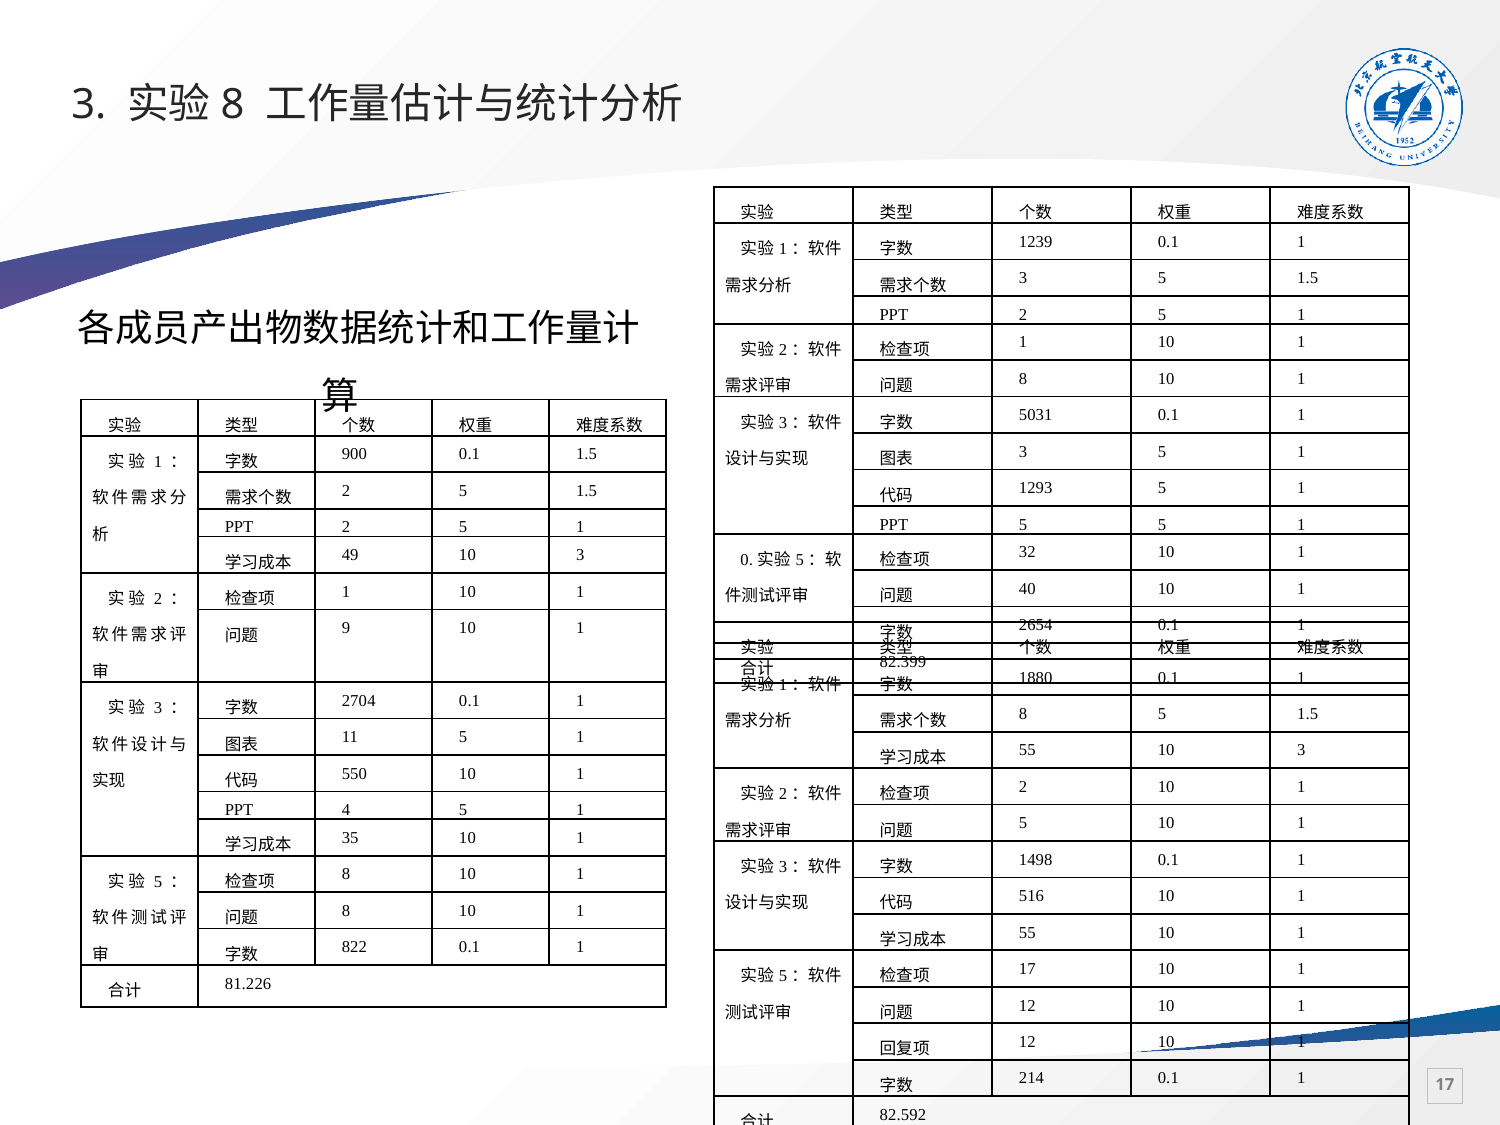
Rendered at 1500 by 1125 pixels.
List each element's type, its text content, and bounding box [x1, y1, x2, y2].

table_cell 1 [550, 574, 665, 609]
table_cell 5 [433, 510, 548, 536]
table_cell 1 [1271, 1024, 1408, 1059]
table_cell 1.5 [550, 473, 665, 508]
table_header 类型 [854, 623, 991, 658]
table_cell 问题 [854, 805, 991, 840]
table_cell 1 [1271, 470, 1408, 505]
table_cell 1 [550, 756, 665, 791]
table_cell 17 [993, 951, 1130, 986]
table_cell 10 [1132, 988, 1269, 1022]
text_box 各成员产出物数据统计和工作量计算 [25, 274, 656, 357]
table_cell 1 [550, 610, 665, 681]
table_cell 实验1：软件需求分析 [715, 224, 852, 323]
title 3. 实验8 工作量估计与统计分析 [59, 60, 1410, 149]
table_cell 214 [993, 1061, 1130, 1095]
table_cell 实验5：软件测试评审 [715, 951, 852, 1095]
table_cell 35 [316, 820, 431, 855]
table_header 实验 [715, 623, 852, 658]
table_cell 3 [993, 434, 1130, 469]
table_cell 10 [433, 756, 548, 791]
table_cell 1.5 [550, 437, 665, 471]
table_cell 10 [1132, 1024, 1269, 1059]
table_cell 1 [1271, 397, 1408, 432]
table_cell 1.5 [1271, 260, 1408, 295]
table_cell 10 [1132, 325, 1269, 359]
table_cell 实验3：软件设计与实现 [715, 397, 852, 533]
table_cell 图表 [199, 719, 314, 754]
table_cell 5 [433, 719, 548, 754]
table_cell 问题 [854, 571, 991, 606]
table_cell 实验1：软件需求分析 [82, 437, 197, 572]
table_cell 1 [1271, 507, 1408, 533]
table_cell 3 [1271, 733, 1408, 767]
table_cell 检查项 [199, 574, 314, 609]
table_cell 字数 [199, 683, 314, 718]
table_header 类型 [854, 188, 991, 222]
table_cell 1293 [993, 470, 1130, 505]
table_cell 字数 [854, 1061, 991, 1095]
table_cell 合计 [715, 1097, 852, 1125]
table_header 难度系数 [1271, 188, 1408, 222]
table_cell 10 [1132, 915, 1269, 949]
table_cell 需求个数 [854, 260, 991, 295]
table_cell 82.592 [854, 1097, 1408, 1125]
table_cell 图表 [854, 434, 991, 469]
table_cell 1 [1271, 535, 1408, 569]
table_cell 需求个数 [854, 696, 991, 731]
table_cell 11 [316, 719, 431, 754]
table_cell 实验3：软件设计与实现 [715, 842, 852, 949]
table_cell 10 [1132, 769, 1269, 804]
table_cell 32 [993, 535, 1130, 569]
table_cell 55 [993, 733, 1130, 767]
table_cell 0.1 [1132, 842, 1269, 877]
table_header 个数 [993, 188, 1130, 222]
table_cell 1 [550, 719, 665, 754]
table_cell 1 [550, 893, 665, 928]
table_cell 2654 [993, 607, 1130, 621]
table_cell PPT [854, 507, 991, 533]
table_cell PPT [854, 297, 991, 323]
table_cell 10 [1132, 361, 1269, 396]
table_header 个数 [993, 623, 1130, 658]
table_cell 2704 [316, 683, 431, 718]
table_cell 实验1：软件需求分析 [715, 660, 852, 767]
table_cell 5 [993, 805, 1130, 840]
table_cell 实验2：软件需求评审 [715, 769, 852, 840]
table_cell 回复项 [854, 1024, 991, 1059]
table_cell 需求个数 [199, 473, 314, 508]
table_cell 5 [1132, 470, 1269, 505]
table_cell 字数 [854, 224, 991, 259]
table_cell 学习成本 [854, 915, 991, 949]
table_cell 1880 [993, 660, 1130, 694]
table_cell 40 [993, 571, 1130, 606]
table_cell 10 [433, 610, 548, 681]
table_header 权重 [1132, 623, 1269, 658]
table_cell 3 [550, 537, 665, 572]
table_cell 字数 [854, 660, 991, 694]
table_header 实验 [82, 400, 197, 435]
table_cell 8 [993, 696, 1130, 731]
table_cell 0.1 [433, 683, 548, 718]
table_cell 学习成本 [199, 820, 314, 855]
table_cell 1 [1271, 361, 1408, 396]
table_cell 1 [1271, 1061, 1408, 1095]
table_header 难度系数 [550, 400, 665, 435]
table_cell 1 [993, 325, 1130, 359]
table_cell 49 [316, 537, 431, 572]
table_cell 10 [1132, 535, 1269, 569]
table_cell 合计 [82, 966, 197, 1006]
table_header 难度系数 [1271, 623, 1408, 658]
table_cell 1 [550, 683, 665, 718]
table_cell 1 [550, 857, 665, 891]
table_cell 1 [550, 510, 665, 536]
table_cell 8 [316, 893, 431, 928]
table_cell 1 [1271, 988, 1408, 1022]
table_cell 字数 [854, 842, 991, 877]
table_cell 1 [1271, 951, 1408, 986]
table_cell 1 [1271, 805, 1408, 840]
table_cell 1 [1271, 224, 1408, 259]
table_cell 1.5 [1271, 696, 1408, 731]
table_cell 5 [433, 473, 548, 508]
table_cell 1 [1271, 769, 1408, 804]
table_cell 10 [433, 893, 548, 928]
table_cell 字数 [854, 607, 991, 621]
table_cell 1 [1271, 607, 1408, 621]
table_cell 1 [1271, 878, 1408, 913]
table_cell 1 [550, 820, 665, 855]
table_cell 检查项 [854, 325, 991, 359]
table_cell 10 [1132, 733, 1269, 767]
table_cell 10 [1132, 805, 1269, 840]
table_cell 实验2：软件需求评审 [715, 325, 852, 396]
table_cell 10 [1132, 571, 1269, 606]
table_cell 822 [316, 929, 431, 964]
table_cell 5 [1132, 434, 1269, 469]
table_cell 10 [1132, 951, 1269, 986]
table_header 个数 [316, 400, 431, 435]
table_cell 学习成本 [199, 537, 314, 572]
table_cell 字数 [854, 397, 991, 432]
table_header 实验 [715, 188, 852, 222]
table_header 权重 [433, 400, 548, 435]
table_cell 5 [1132, 696, 1269, 731]
table_cell 5 [1132, 507, 1269, 533]
table_cell 4 [316, 792, 431, 818]
table_cell 1 [1271, 842, 1408, 877]
table_cell 1 [316, 574, 431, 609]
table_cell 55 [993, 915, 1130, 949]
table_cell 实验5：软件测试评审 [82, 857, 197, 964]
table_cell 5031 [993, 397, 1130, 432]
table_cell 1 [1271, 325, 1408, 359]
table_cell 8 [316, 857, 431, 891]
table_cell 问题 [199, 893, 314, 928]
table_cell 8 [993, 361, 1130, 396]
table_cell 2 [993, 769, 1130, 804]
table_cell 3 [993, 260, 1130, 295]
table_cell 10 [433, 820, 548, 855]
table_cell 代码 [199, 756, 314, 791]
table_cell 5 [1132, 260, 1269, 295]
picture [1345, 48, 1468, 166]
table_cell 5 [1132, 297, 1269, 323]
table_cell 检查项 [854, 951, 991, 986]
table_cell 1239 [993, 224, 1130, 259]
table_cell 0.1 [1132, 1061, 1269, 1095]
table_cell 代码 [854, 878, 991, 913]
table_cell 实验2：软件需求评审 [82, 574, 197, 681]
table_header 类型 [199, 400, 314, 435]
table_cell 0.1 [433, 929, 548, 964]
table_cell 5 [433, 792, 548, 818]
table_cell 0.1 [1132, 224, 1269, 259]
table_cell 2 [316, 473, 431, 508]
table_cell 10 [433, 574, 548, 609]
table_cell 检查项 [199, 857, 314, 891]
table_cell 9 [316, 610, 431, 681]
table_cell 0.1 [1132, 660, 1269, 694]
table_cell 5 [993, 507, 1130, 533]
table_cell 550 [316, 756, 431, 791]
table_cell 10 [433, 857, 548, 891]
table_cell 1 [550, 929, 665, 964]
table_cell 1498 [993, 842, 1130, 877]
table_cell 1 [1271, 915, 1408, 949]
table_cell 2 [993, 297, 1130, 323]
table_cell 1 [1271, 434, 1408, 469]
table_cell 字数 [199, 437, 314, 471]
table_cell 0.1 [433, 437, 548, 471]
table_cell 1 [1271, 571, 1408, 606]
table_cell 学习成本 [854, 733, 991, 767]
table_header 权重 [1132, 188, 1269, 222]
table_cell 516 [993, 878, 1130, 913]
table_cell 900 [316, 437, 431, 471]
table_cell 12 [993, 1024, 1130, 1059]
table_cell 问题 [854, 361, 991, 396]
table_cell PPT [199, 510, 314, 536]
table_cell 检查项 [854, 769, 991, 804]
table_cell 检查项 [854, 535, 991, 569]
table_cell 1 [1271, 297, 1408, 323]
table_cell 0.实验5：软件测试评审 [715, 535, 852, 621]
table_cell 12 [993, 988, 1130, 1022]
table_cell 2 [316, 510, 431, 536]
table_cell 0.1 [1132, 607, 1269, 621]
table_cell 81.226 [199, 966, 665, 1006]
table_cell 实验3：软件设计与实现 [82, 683, 197, 855]
table_cell 10 [433, 537, 548, 572]
table_cell 问题 [199, 610, 314, 681]
table_cell 问题 [854, 988, 991, 1022]
table_cell 1 [1271, 660, 1408, 694]
table_cell 1 [550, 792, 665, 818]
table_cell 代码 [854, 470, 991, 505]
table_cell 0.1 [1132, 397, 1269, 432]
table_cell PPT [199, 792, 314, 818]
table_cell 10 [1132, 878, 1269, 913]
table_cell 字数 [199, 929, 314, 964]
